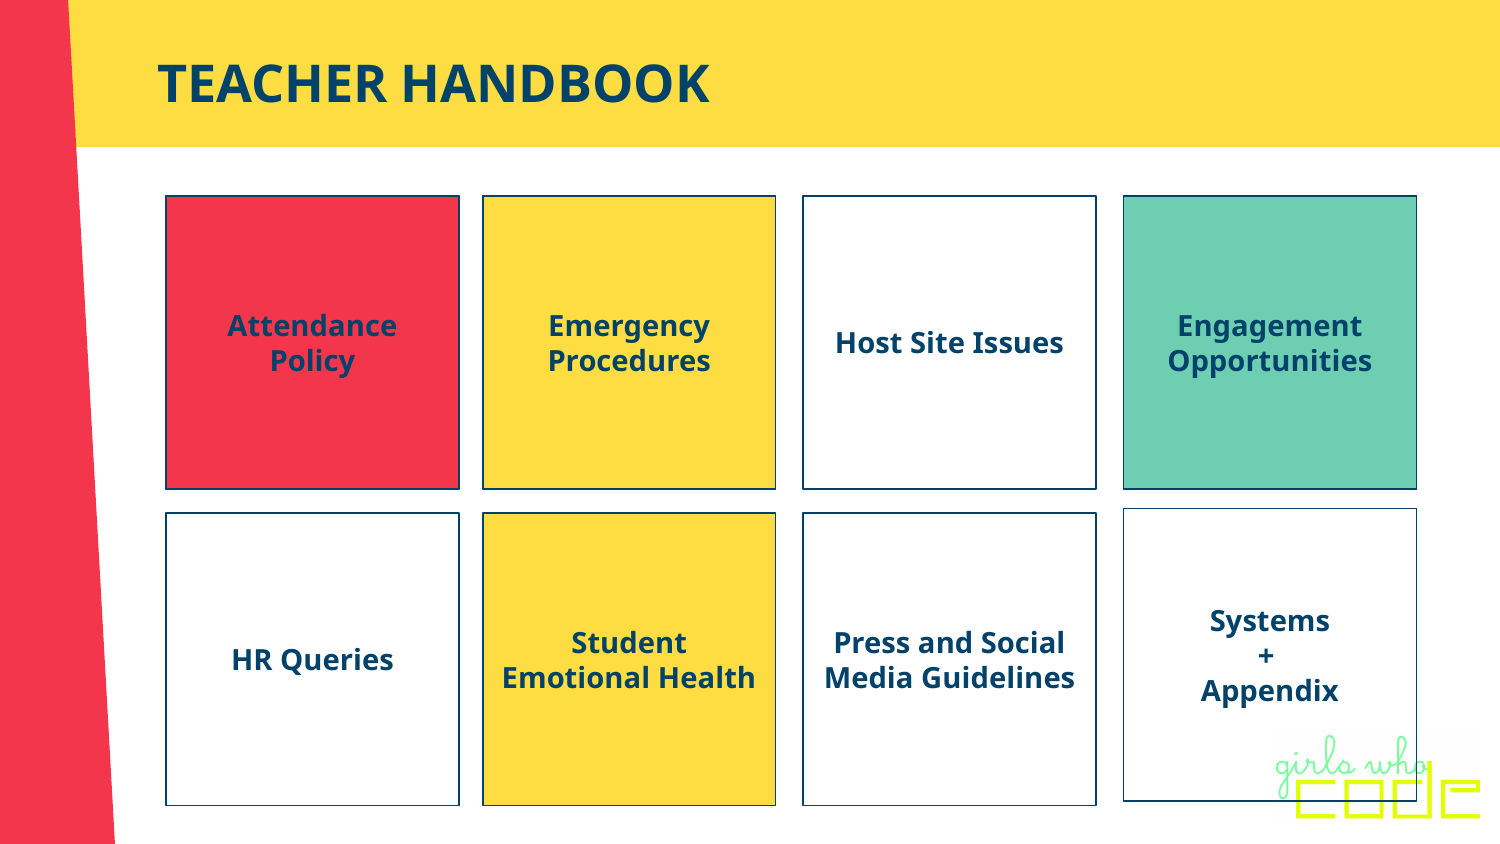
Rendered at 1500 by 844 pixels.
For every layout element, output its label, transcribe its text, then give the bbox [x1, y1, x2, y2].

picture [1276, 731, 1480, 825]
title TEACHER HANDBOOK [142, 35, 1449, 130]
text_box Host Site Issues [803, 195, 1097, 489]
text_box Press and Social Media Guidelines [803, 512, 1097, 806]
text_box Engagement Opportunities [1123, 195, 1417, 489]
text_box HR Queries [166, 512, 459, 806]
text_box Attendance Policy [166, 195, 459, 489]
text_box Student Emotional Health [482, 512, 776, 806]
text_box Emergency Procedures [482, 195, 776, 489]
text_box Systems + Appendix [1123, 508, 1417, 802]
